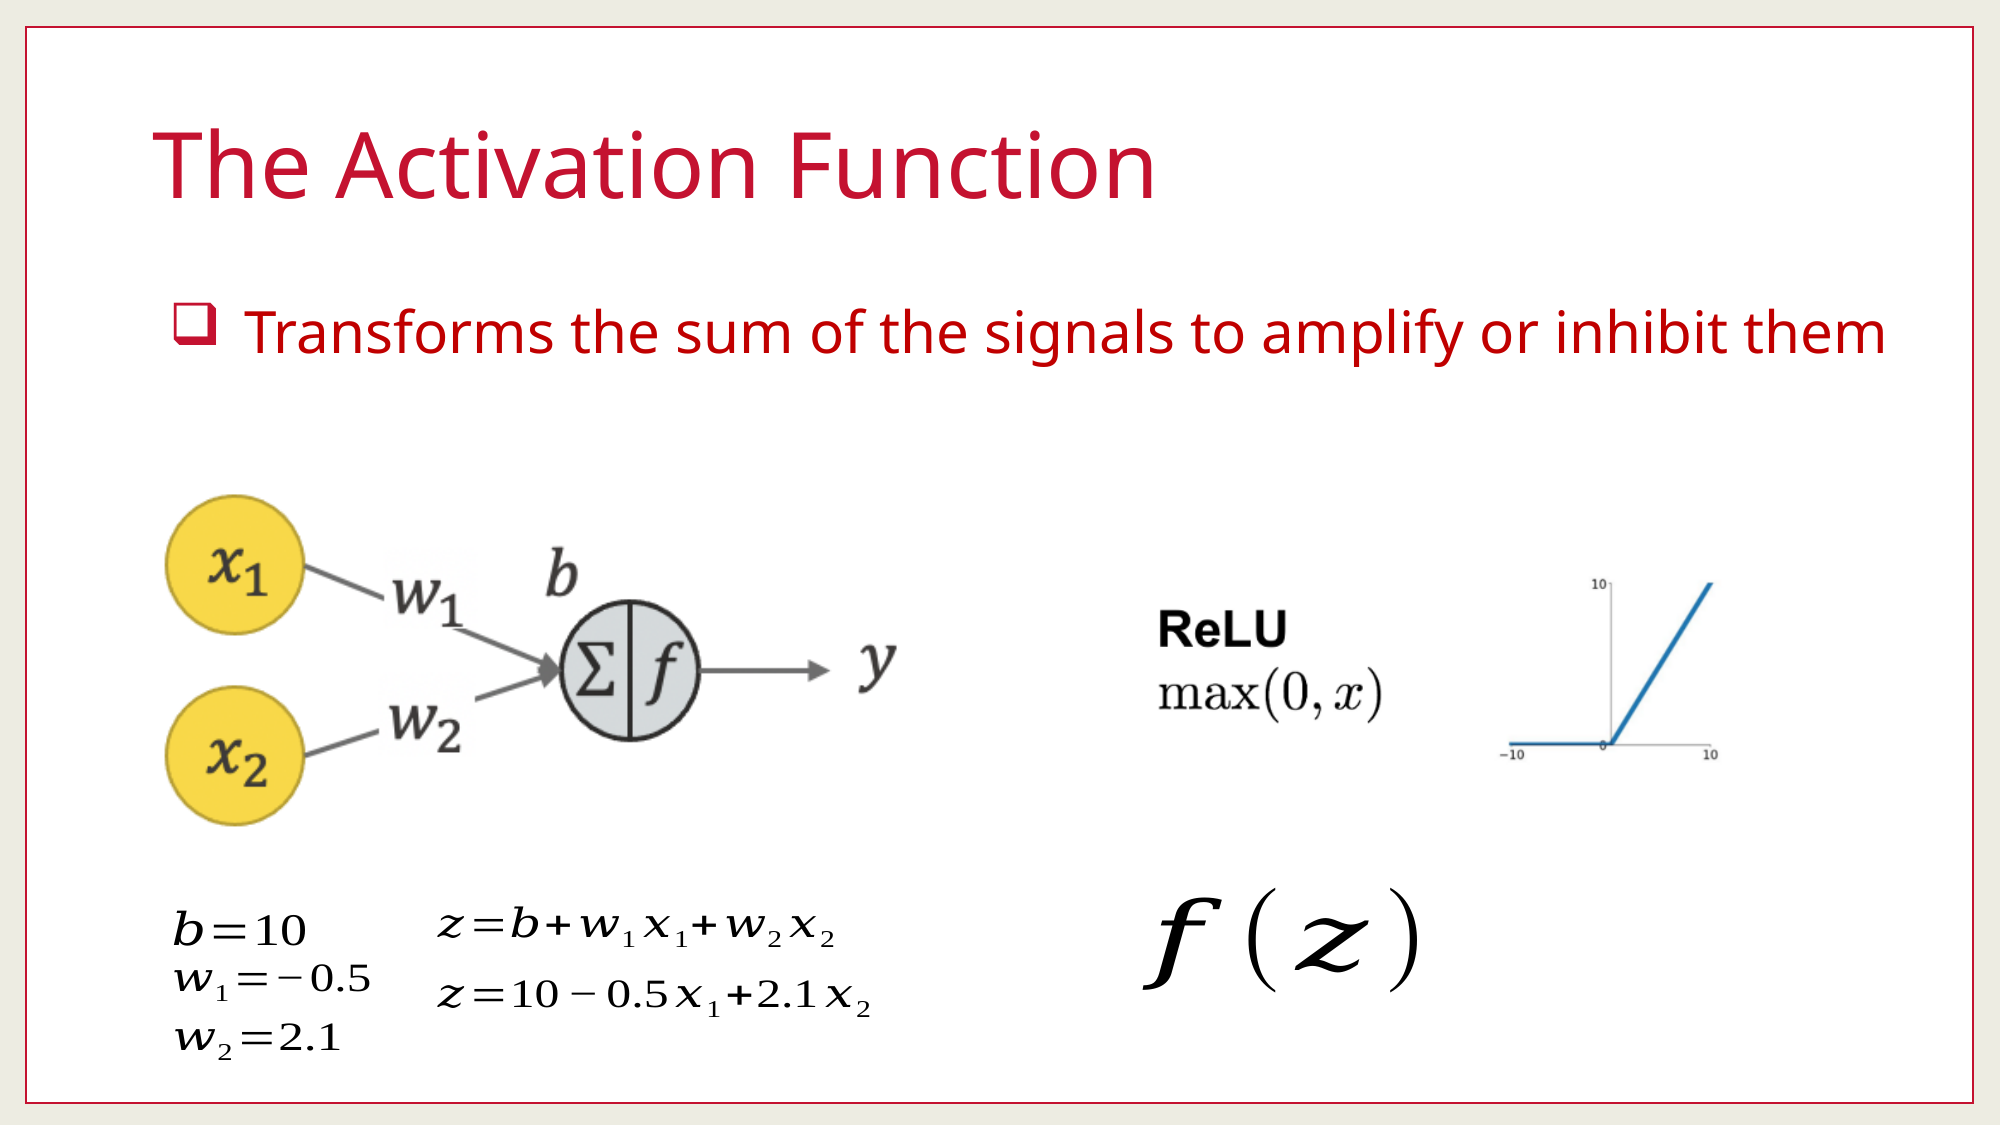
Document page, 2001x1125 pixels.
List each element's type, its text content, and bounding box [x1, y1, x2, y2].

picture [111, 426, 962, 880]
list Transforms the sum of the signals to amplify or inhibit them [154, 296, 1972, 1010]
picture [1101, 567, 1763, 802]
